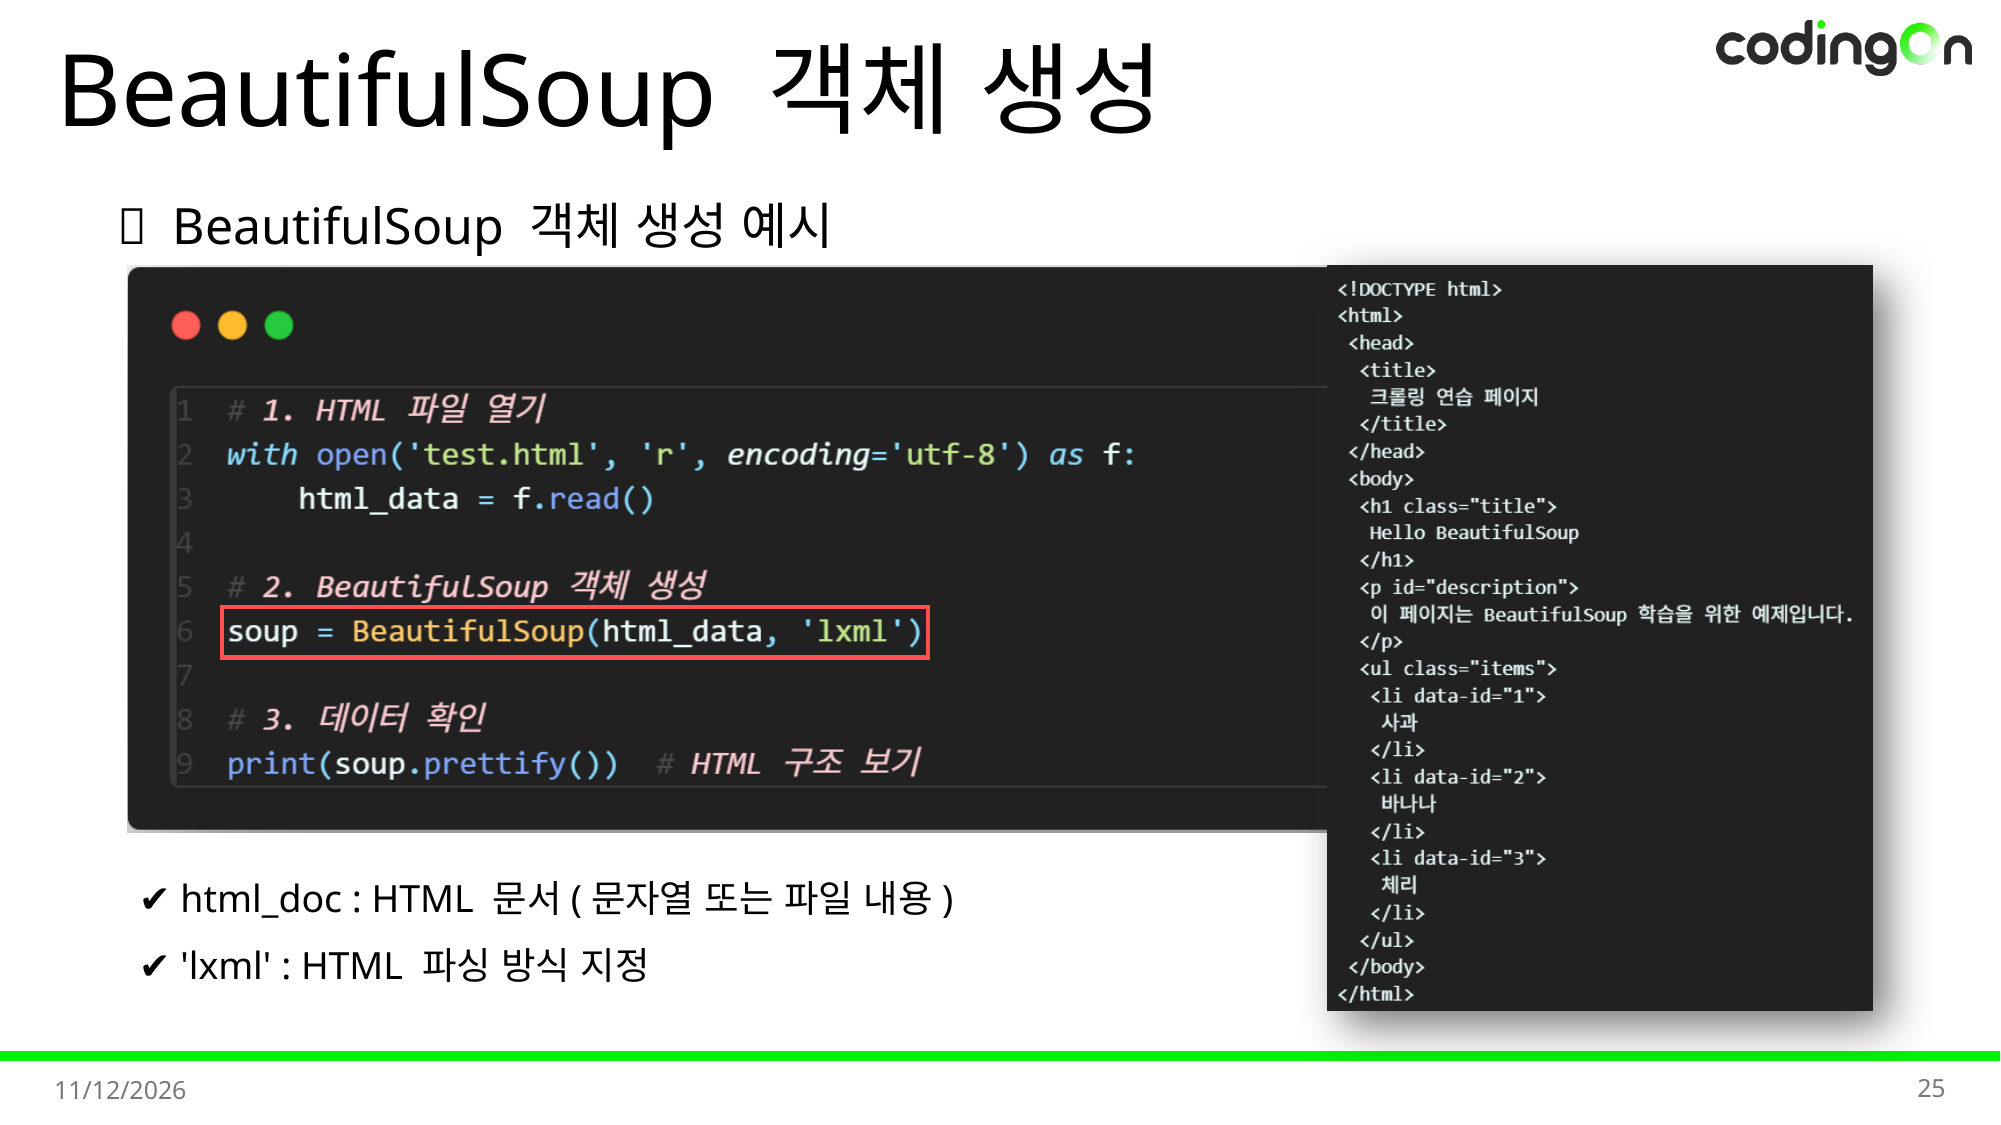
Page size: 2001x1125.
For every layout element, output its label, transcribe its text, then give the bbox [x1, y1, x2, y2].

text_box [126, 265, 1873, 1011]
text_box ✅ BeautifulSoup 객체 생성 예시 [102, 157, 1106, 263]
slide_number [39, 1061, 490, 1122]
title BeautifulSoup 객체 생성 [41, 0, 1767, 188]
slide_number 25 [1510, 1059, 1961, 1120]
picture [1767, 20, 1972, 76]
